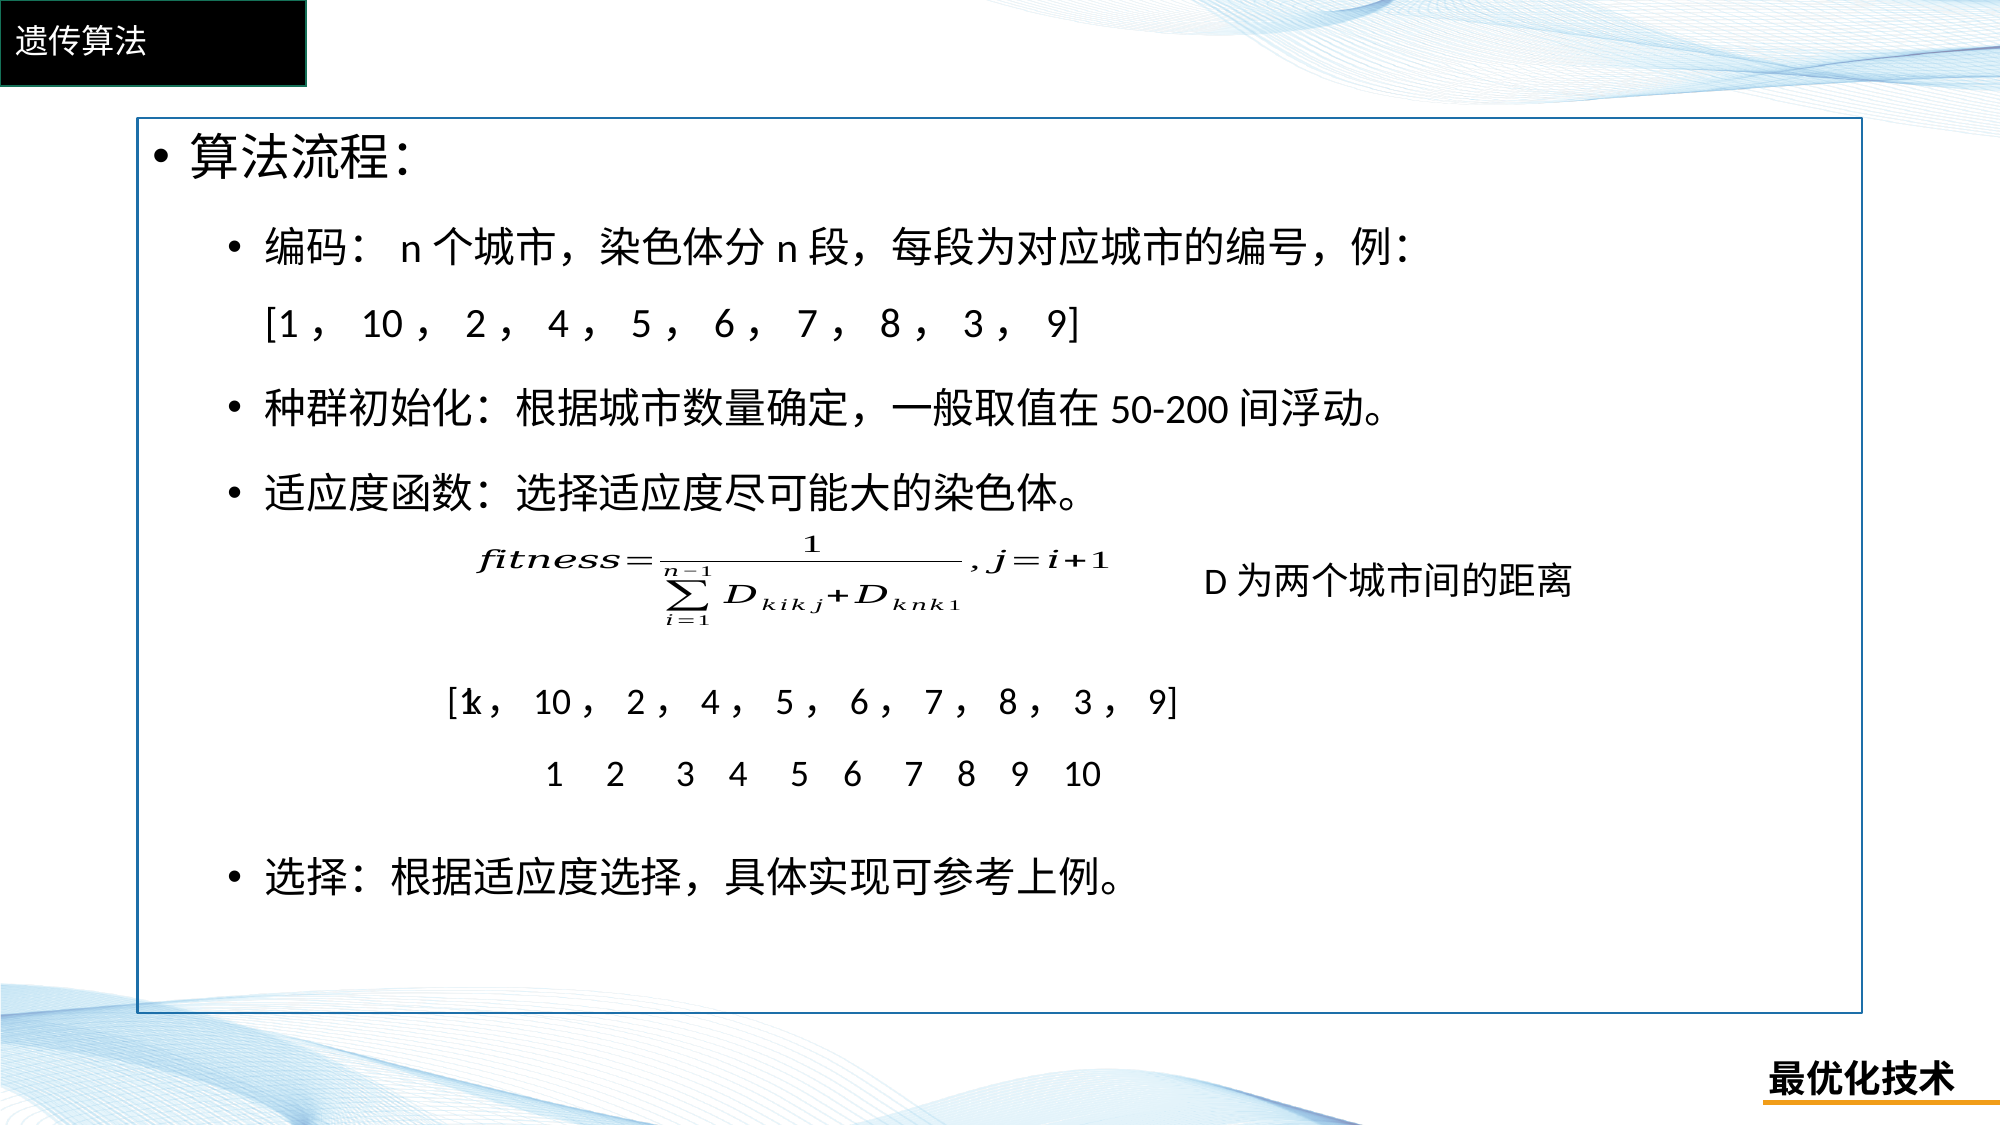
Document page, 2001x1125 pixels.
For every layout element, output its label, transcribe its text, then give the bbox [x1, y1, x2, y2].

title 遗传算法 [0, 0, 1725, 86]
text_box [473, 531, 1595, 630]
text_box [449, 669, 1127, 803]
picture [885, 1, 1999, 148]
picture [2, 977, 1590, 1125]
list 算法流程： 编码：n个城市，染色体分n段，每段为对应城市的编号，例：[1，10，2，4，5，6，7，8，3，9] 种群初始化：根据城市数量确定，一般取值在50-200间浮动。 适应度函数：选择适应度尽可能大的染色体。 选择：根据适应度选择，具体实现可参考上例。 [136, 117, 1863, 1014]
